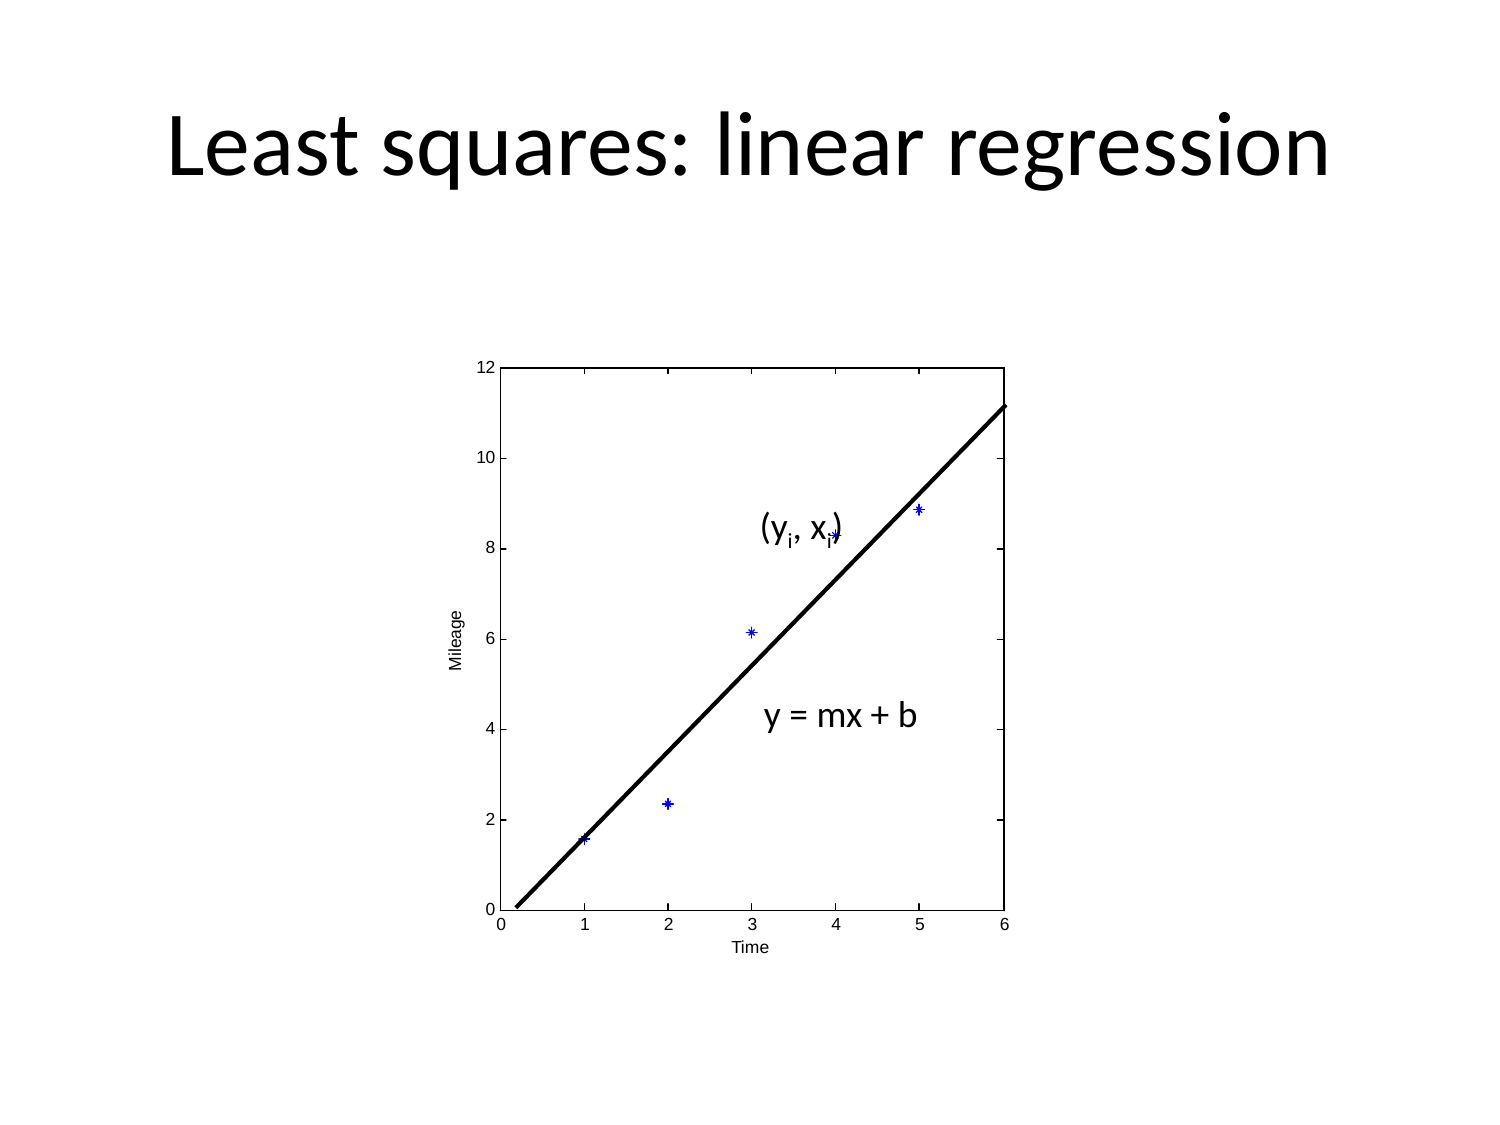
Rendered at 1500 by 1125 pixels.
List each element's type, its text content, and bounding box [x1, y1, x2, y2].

title Least squares: linear regression [75, 45, 1425, 233]
picture [425, 321, 1078, 988]
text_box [509, 410, 1013, 902]
